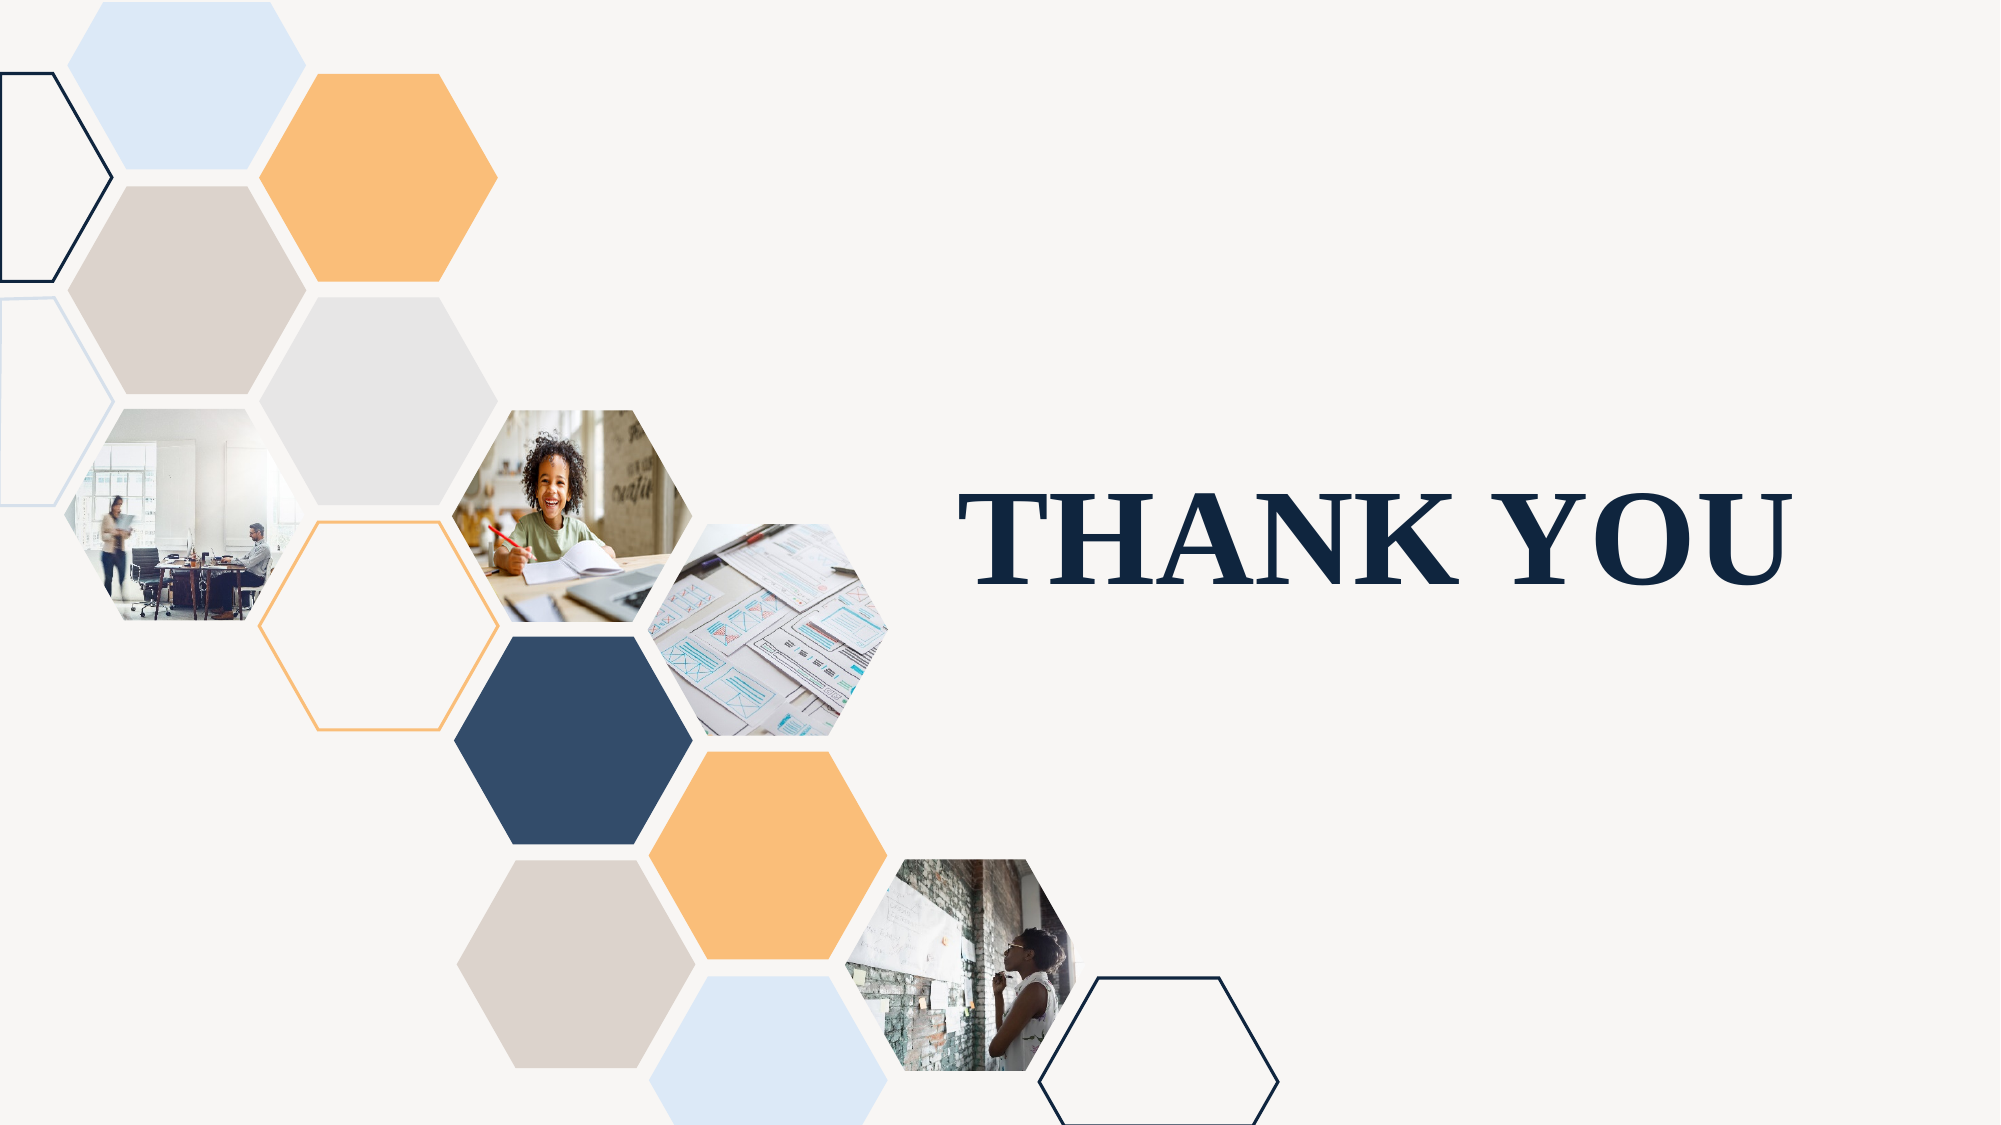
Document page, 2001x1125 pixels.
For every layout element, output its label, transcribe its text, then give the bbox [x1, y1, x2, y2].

title THANK YOU [942, 369, 2000, 622]
picture [451, 410, 889, 736]
picture [844, 859, 1086, 1071]
picture [64, 408, 305, 621]
